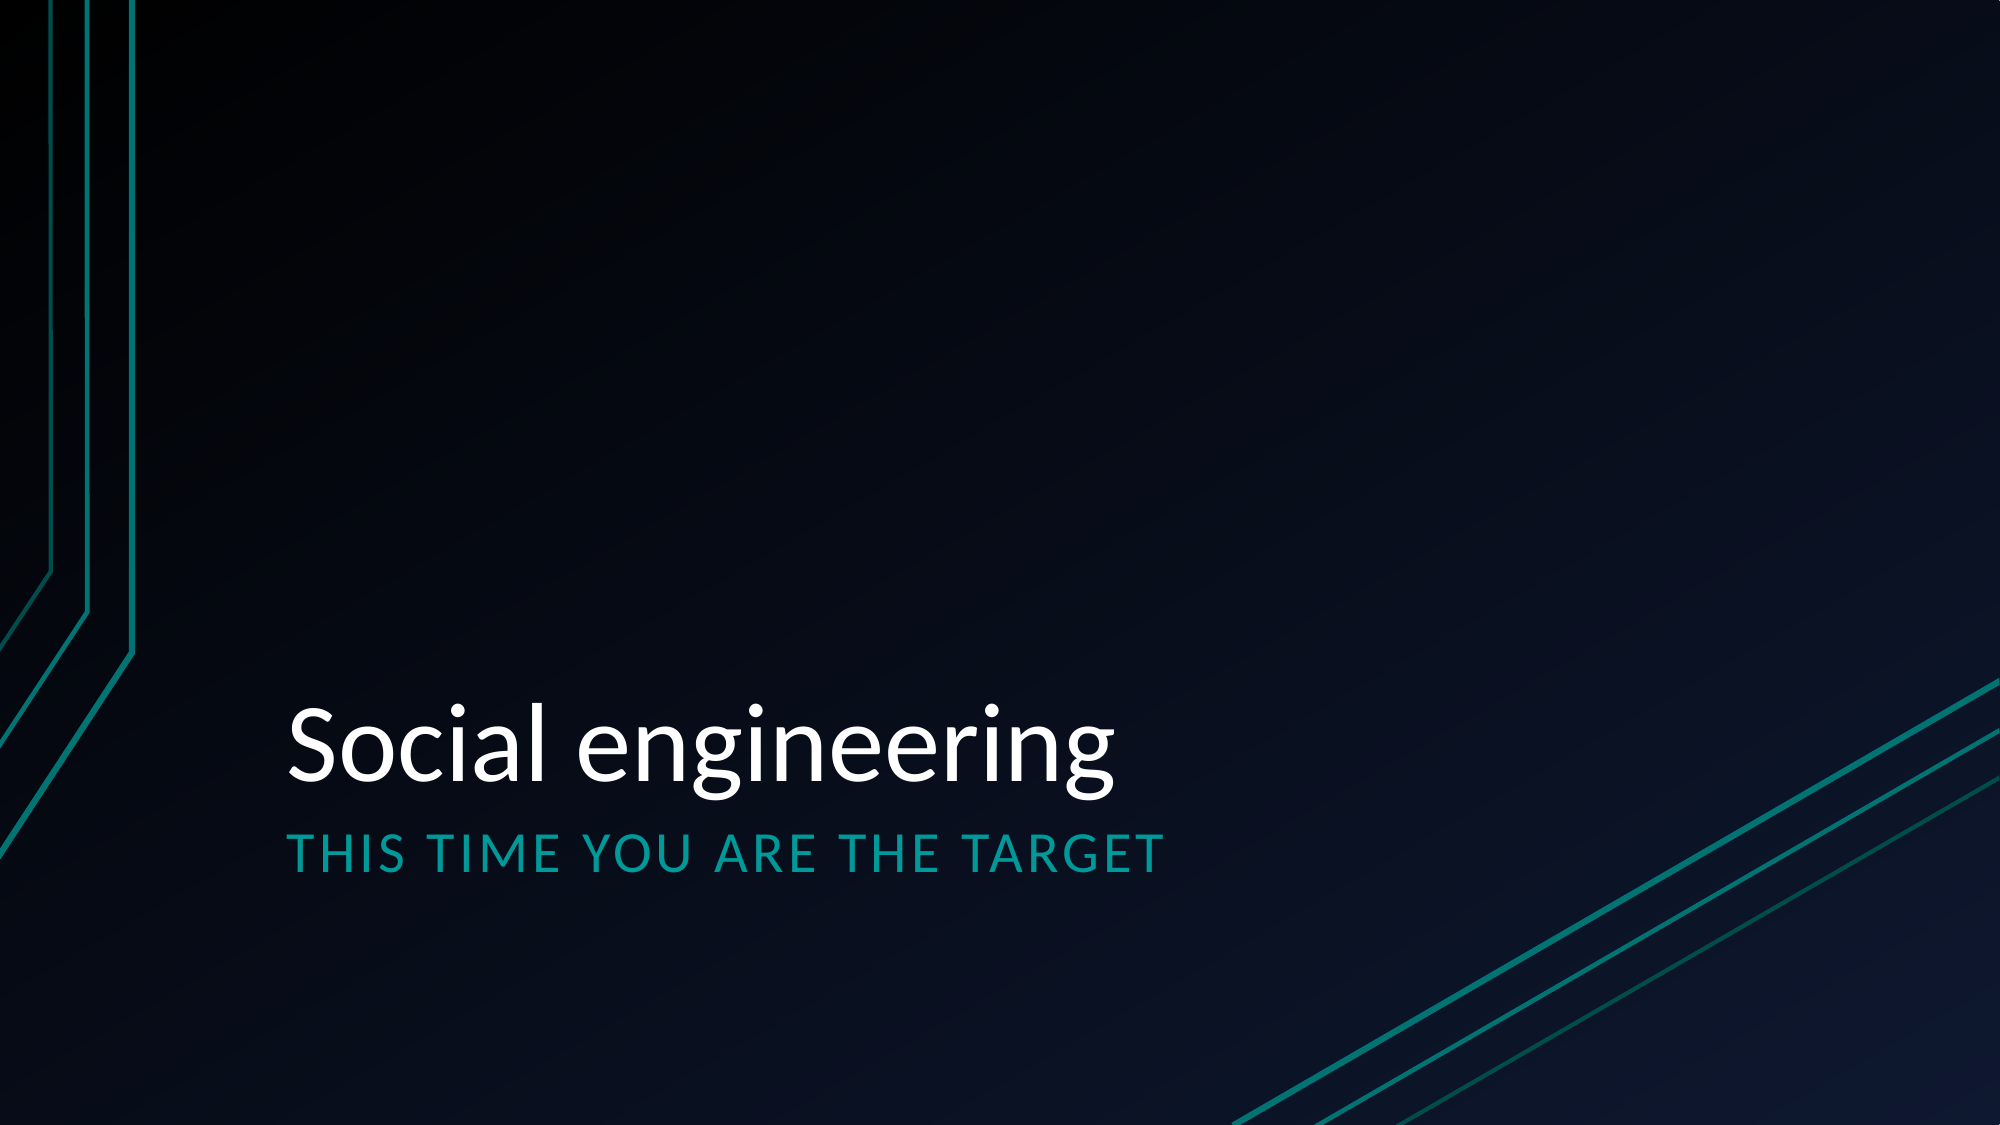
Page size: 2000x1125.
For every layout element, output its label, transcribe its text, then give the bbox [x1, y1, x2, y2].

title Social engineering [266, 362, 1733, 816]
list This time You are the target [266, 812, 1427, 1013]
